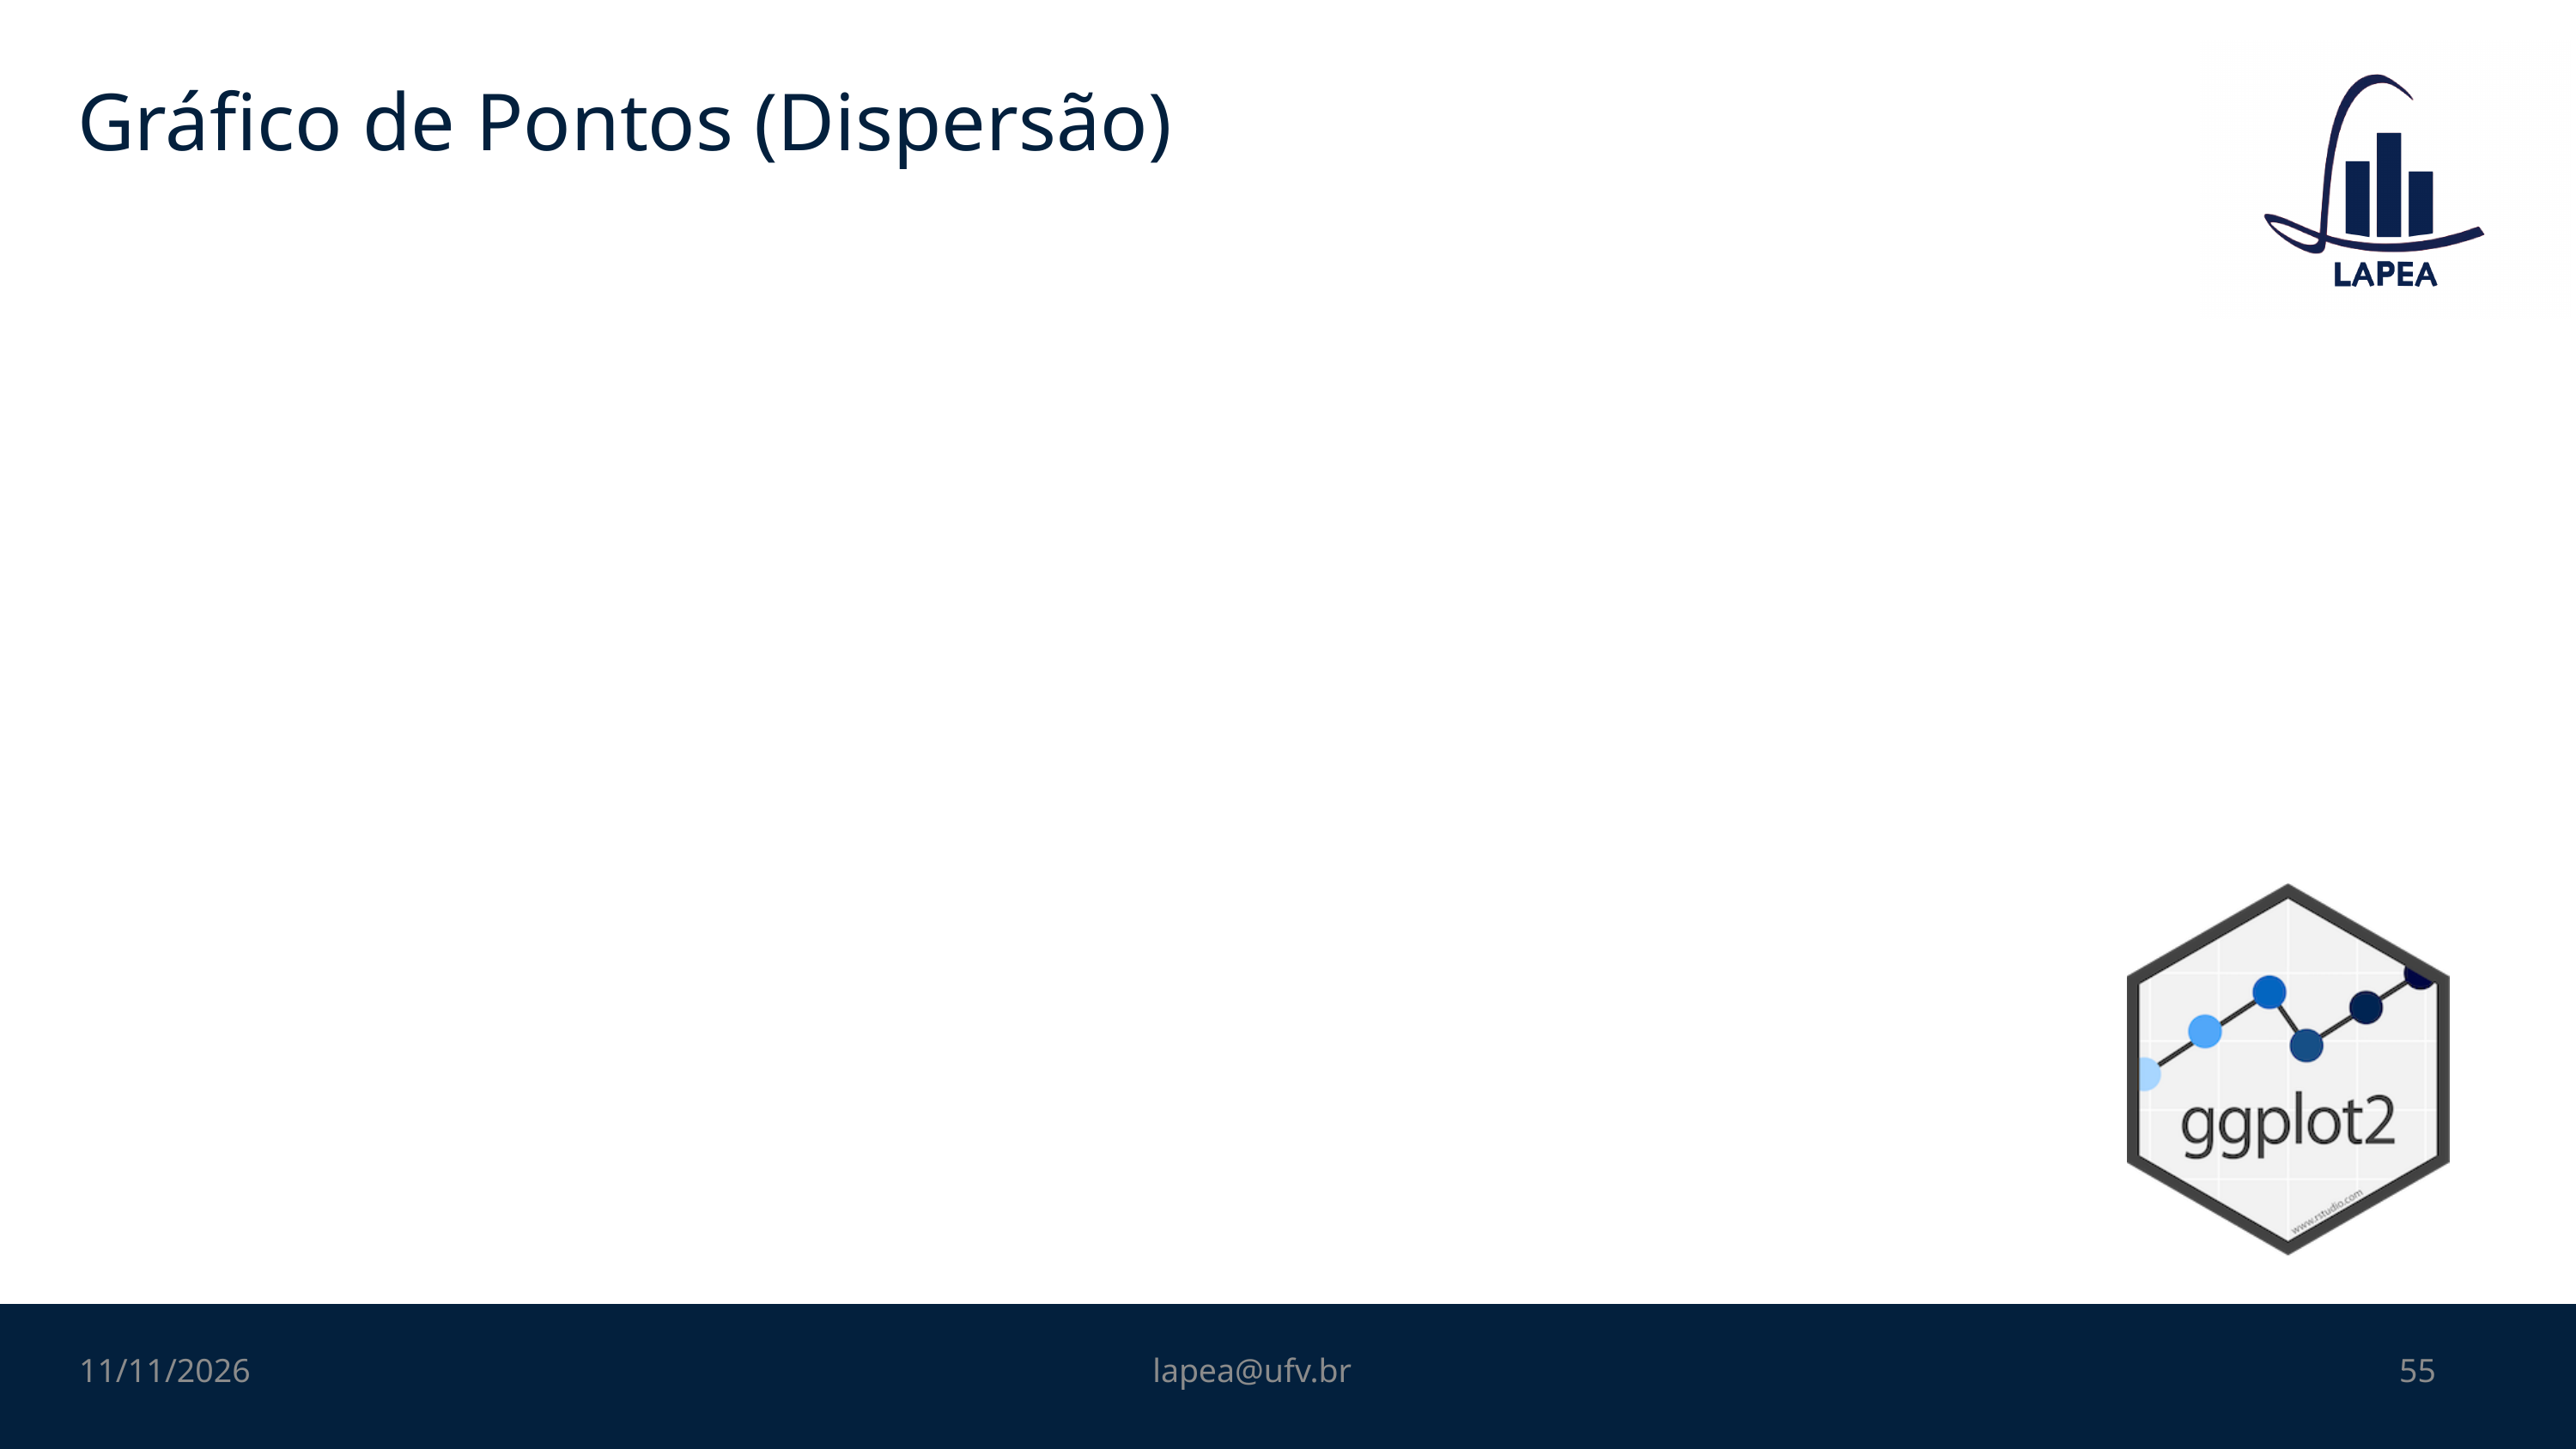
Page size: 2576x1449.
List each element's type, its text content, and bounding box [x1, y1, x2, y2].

slide_number 55 [2148, 1346, 2450, 1398]
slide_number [66, 1346, 368, 1398]
picture [2200, 40, 2571, 318]
title Gráfico de Pontos (Dispersão) [64, 39, 2190, 200]
footer lapea@ufv.br [410, 1346, 2095, 1398]
picture [2127, 883, 2450, 1257]
